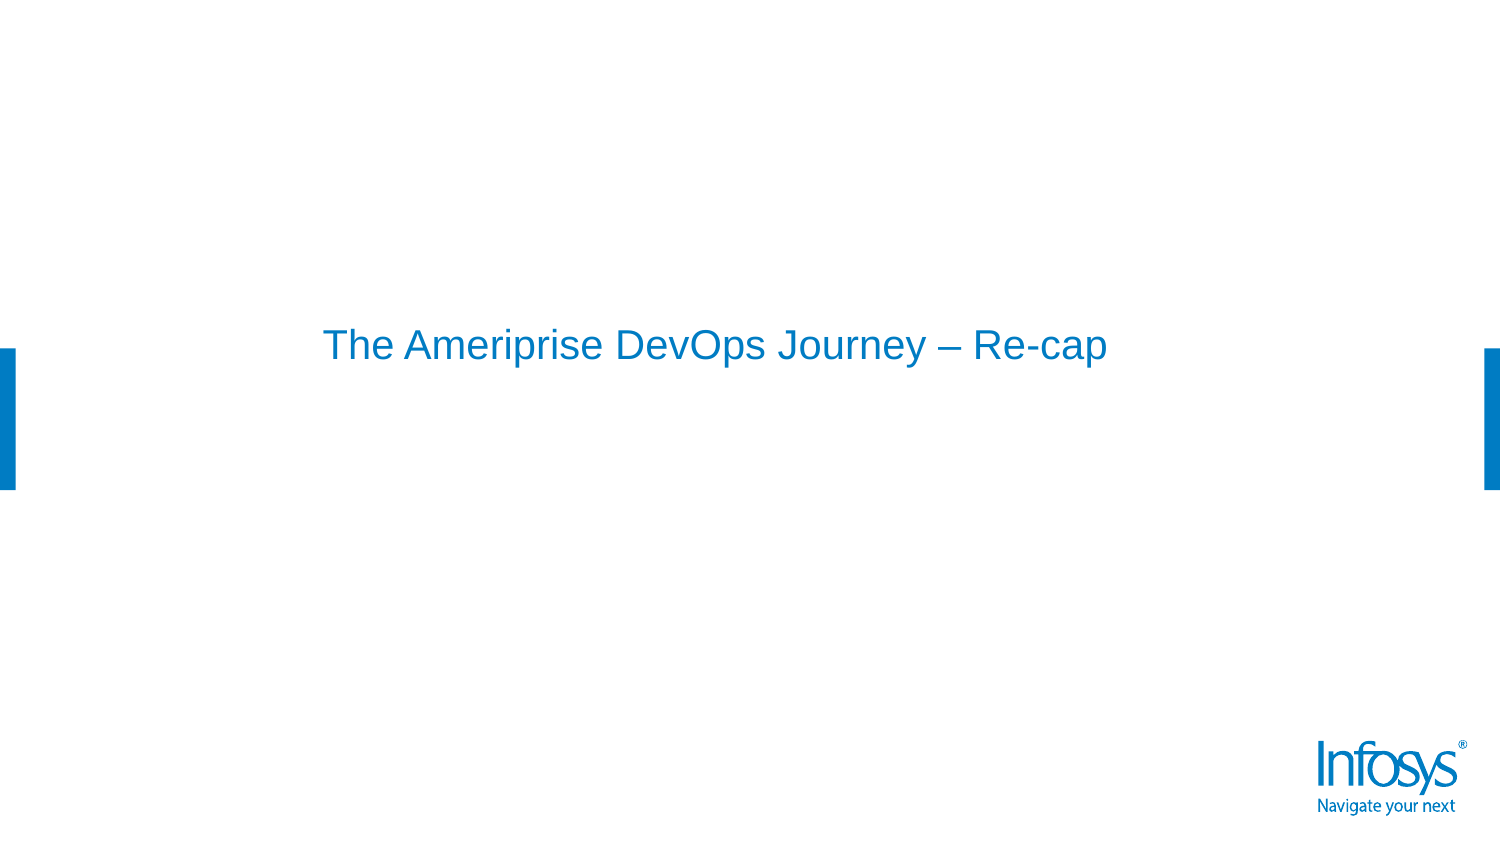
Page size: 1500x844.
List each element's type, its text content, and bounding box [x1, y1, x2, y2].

title The Ameriprise DevOps Journey – Re-cap [0, 305, 1431, 381]
